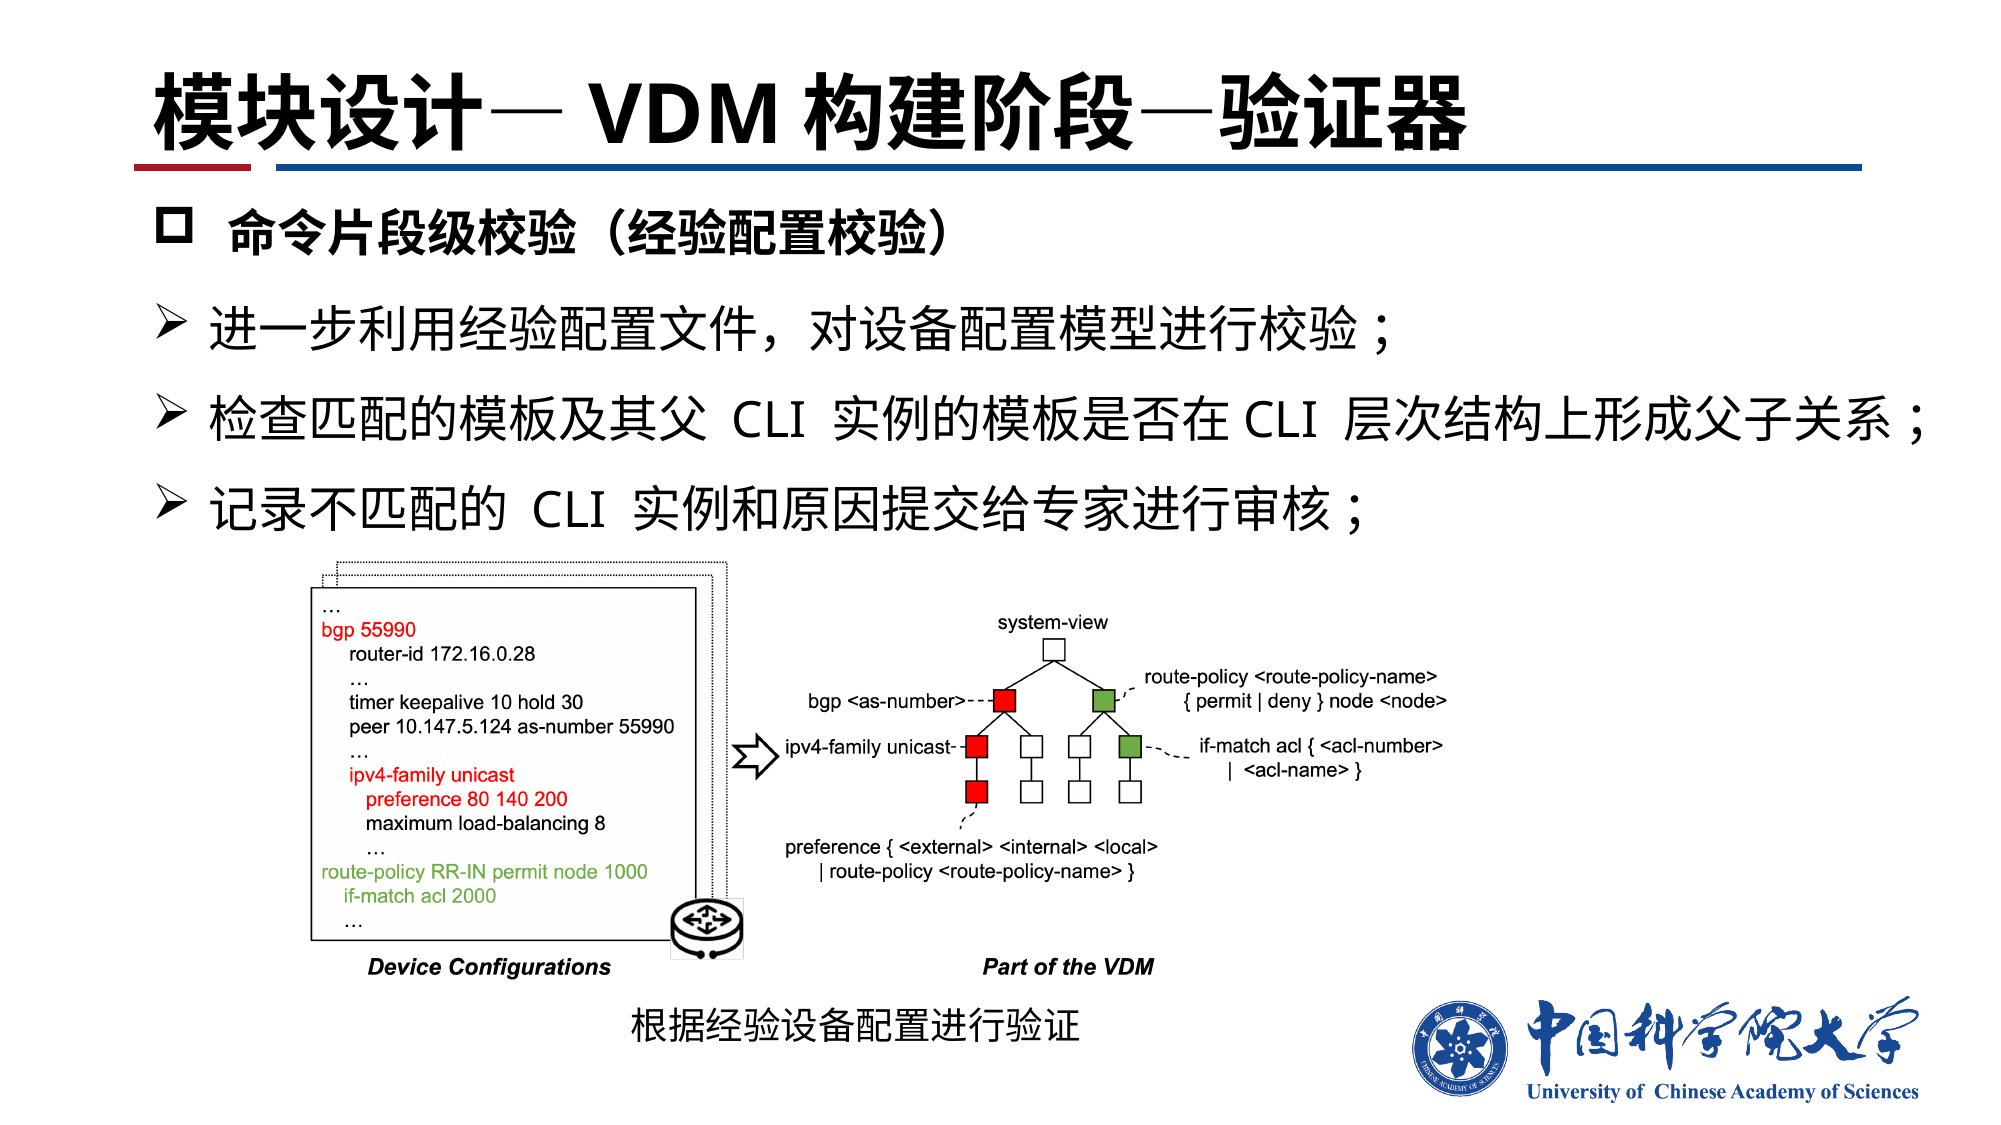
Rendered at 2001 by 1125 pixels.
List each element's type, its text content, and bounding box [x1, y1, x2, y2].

picture [308, 560, 1462, 995]
title 模块设计—VDM构建阶段—验证器 [137, 0, 1863, 164]
text_box 命令片段级校验（经验配置校验） [137, 164, 1925, 259]
text_box 进一步利用经验配置文件，对设备配置模型进行校验 ； 检查匹配的模板及其父 CLI 实例的模板是否在CLI 层次结构上形成父子关系 ； 记录不匹配的 CLI 实例和原因提交给专家进行审核 ； [137, 259, 1950, 545]
picture [1412, 996, 1919, 1103]
text_box 根据经验设备配置进行验证 [616, 995, 1155, 1055]
